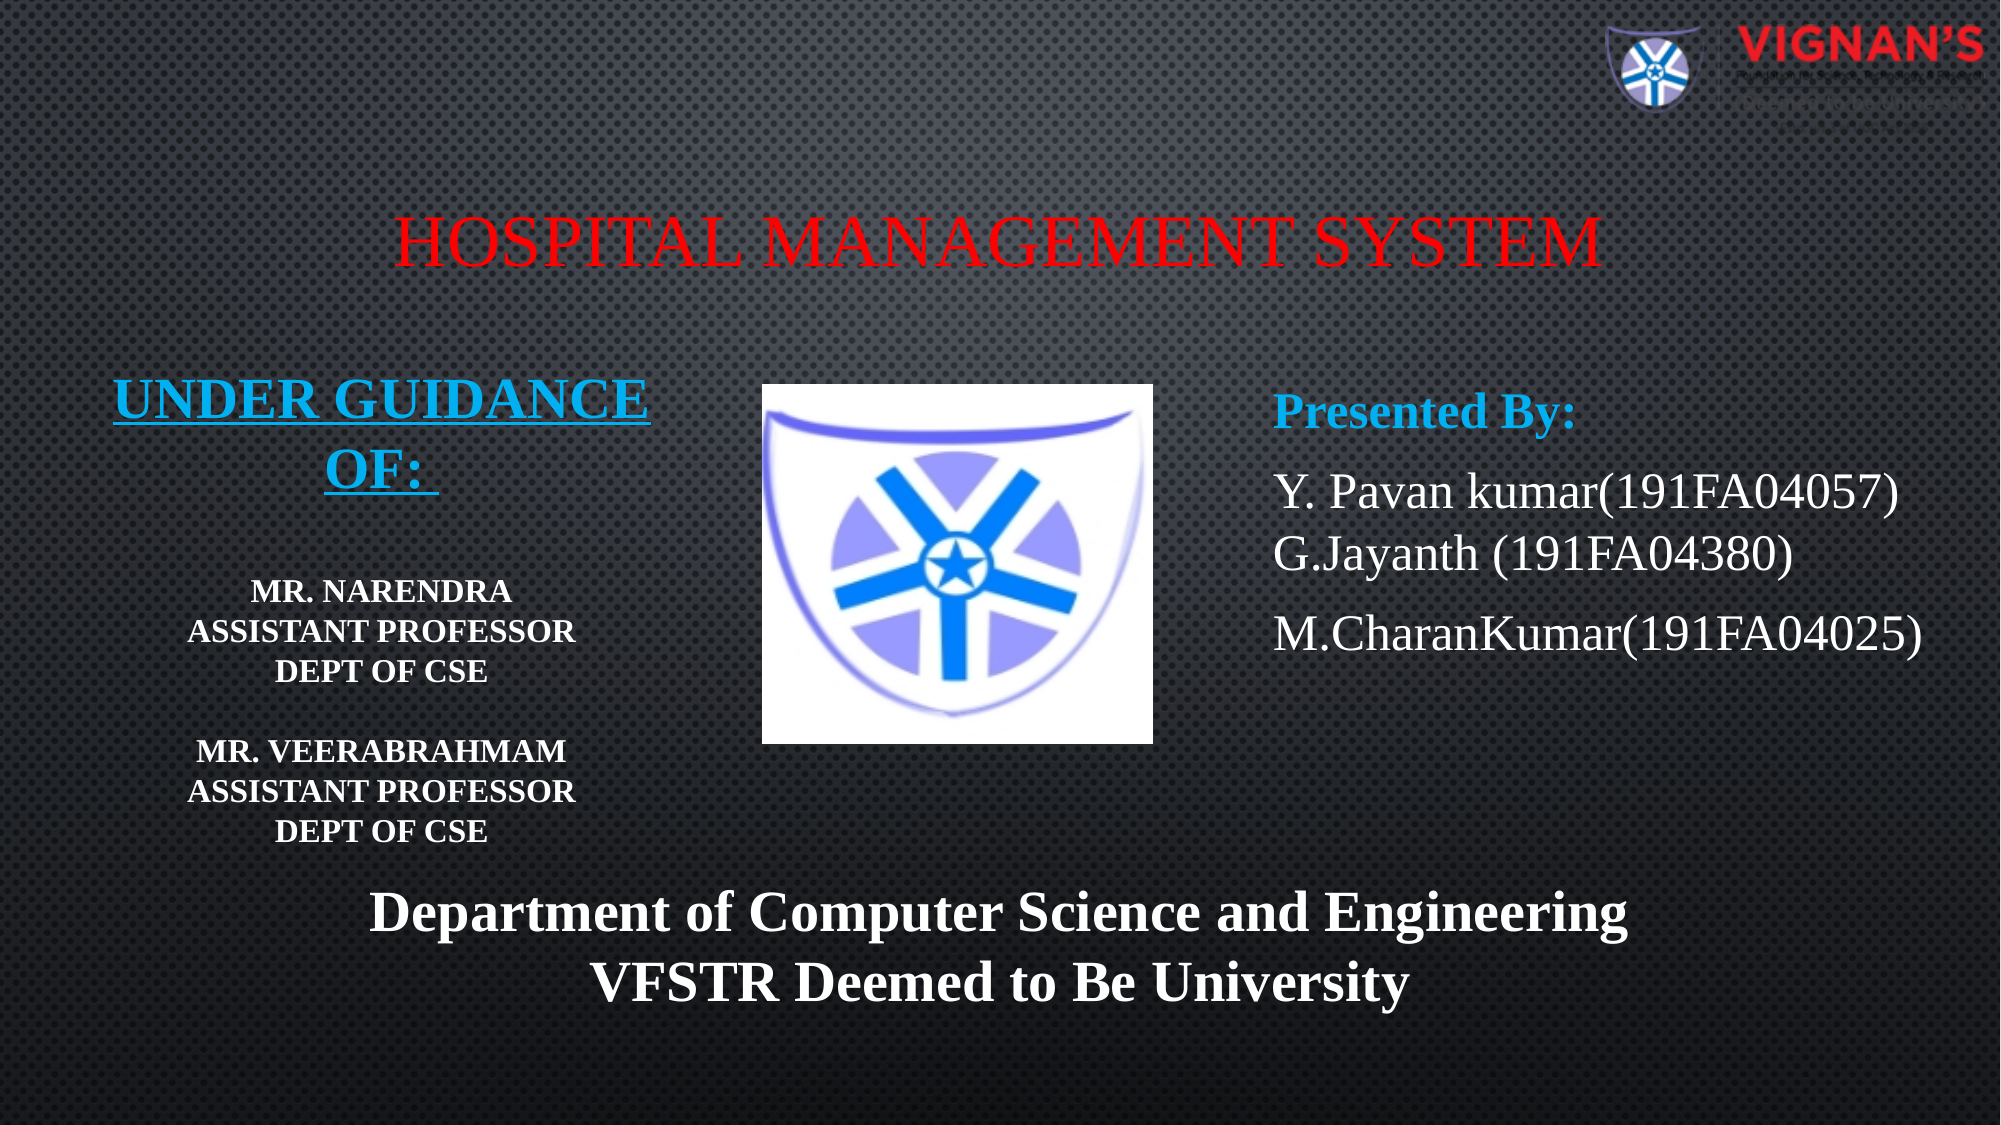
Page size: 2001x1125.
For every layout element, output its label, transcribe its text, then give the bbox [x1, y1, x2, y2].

text_box HOSPITAL MANAGEMENT System [268, 140, 1732, 289]
picture [0, 0, 2001, 1125]
text_box Presented By: Y. Pavan kumar(191FA04057) G.Jayanth (191FA04380) M.CharanKumar(191FA04025) [1258, 370, 1953, 744]
text_box Under Guidance of: Mr. NARENDRA Assistant Professor Dept Of Cse Mr. VEERABRAHMAM Assistant Professor Dept Of Cse [47, 352, 717, 773]
text_box Department of Computer Science and Engineering VFSTR Deemed to Be University [268, 835, 1732, 1021]
